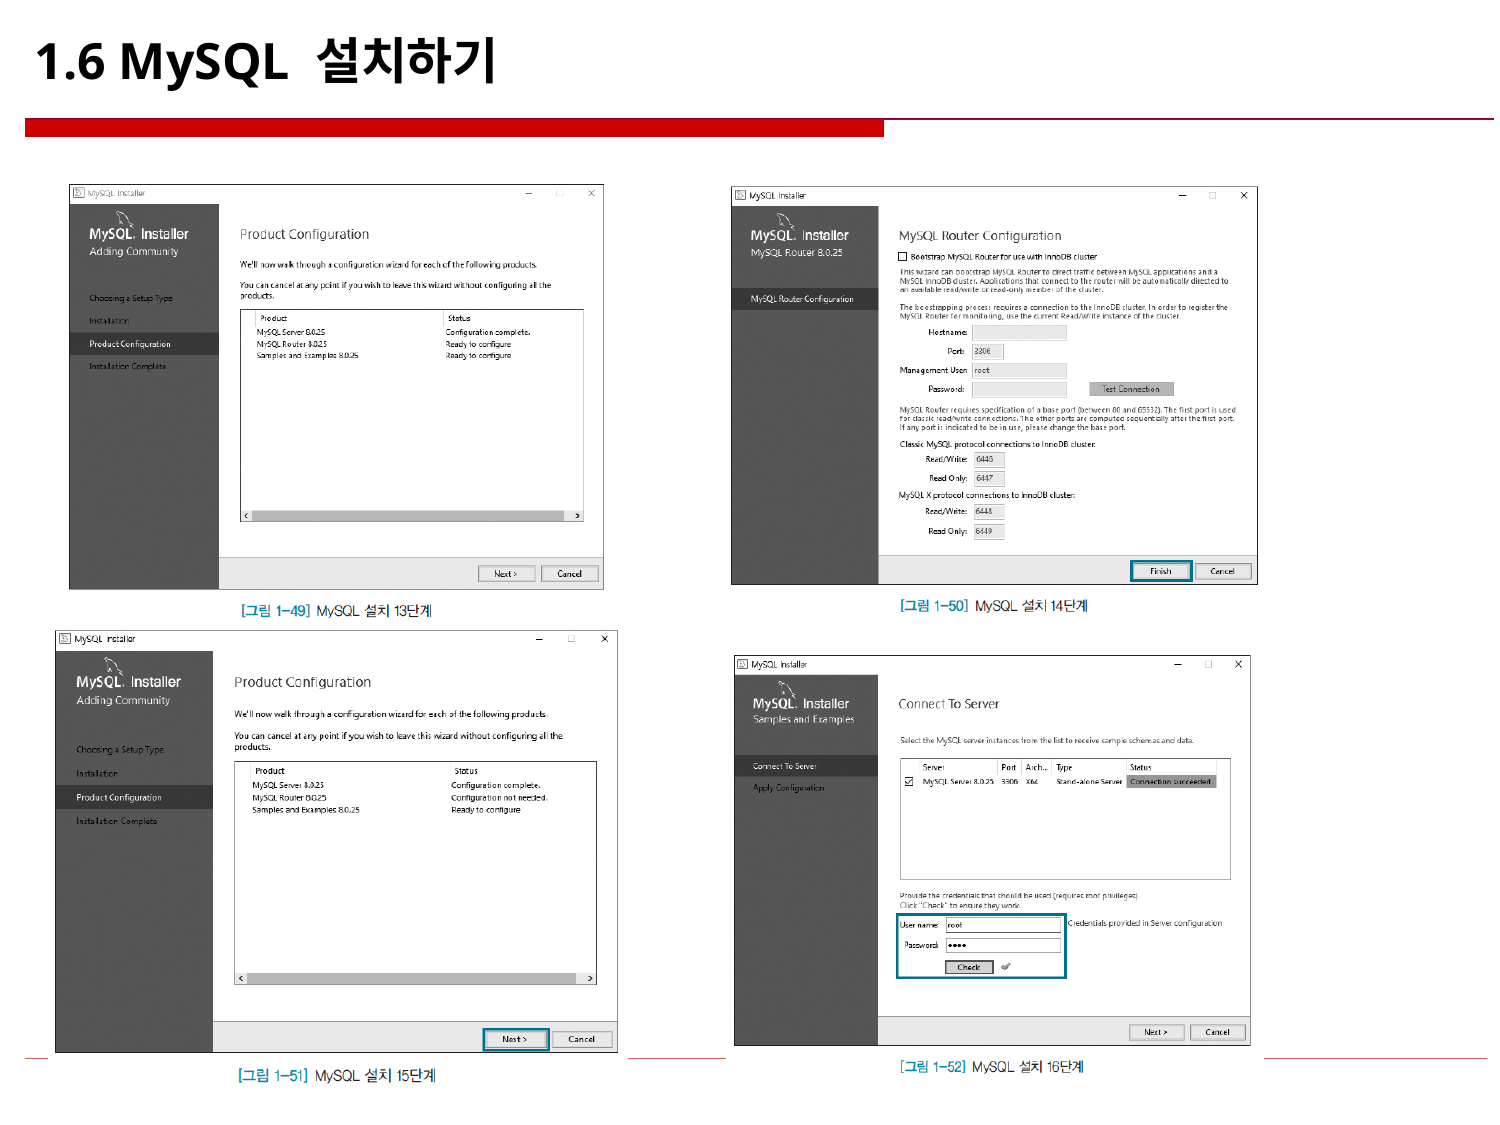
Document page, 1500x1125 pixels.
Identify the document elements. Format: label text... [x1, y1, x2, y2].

picture [726, 649, 1264, 1080]
picture [726, 183, 1264, 619]
title 1.6 MySQL 설치하기 [19, 23, 1370, 96]
picture [48, 179, 628, 1090]
